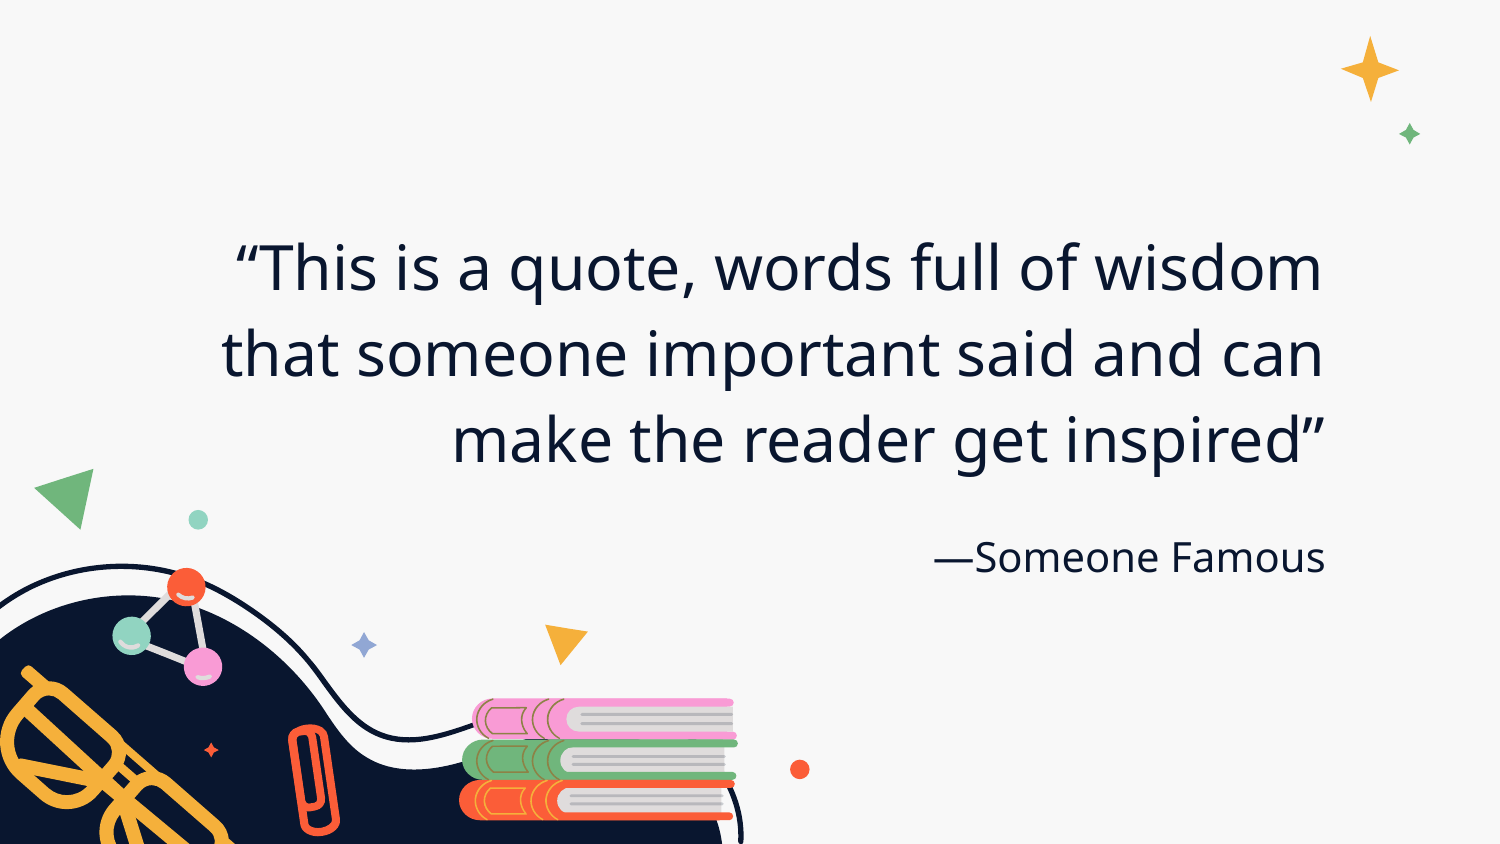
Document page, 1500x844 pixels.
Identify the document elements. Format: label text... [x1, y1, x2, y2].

subtitle “This is a quote, words full of wisdom that someone important said and can make the reader get inspired” [159, 208, 1341, 491]
title —Someone Famous [820, 508, 1341, 596]
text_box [0, 468, 810, 844]
